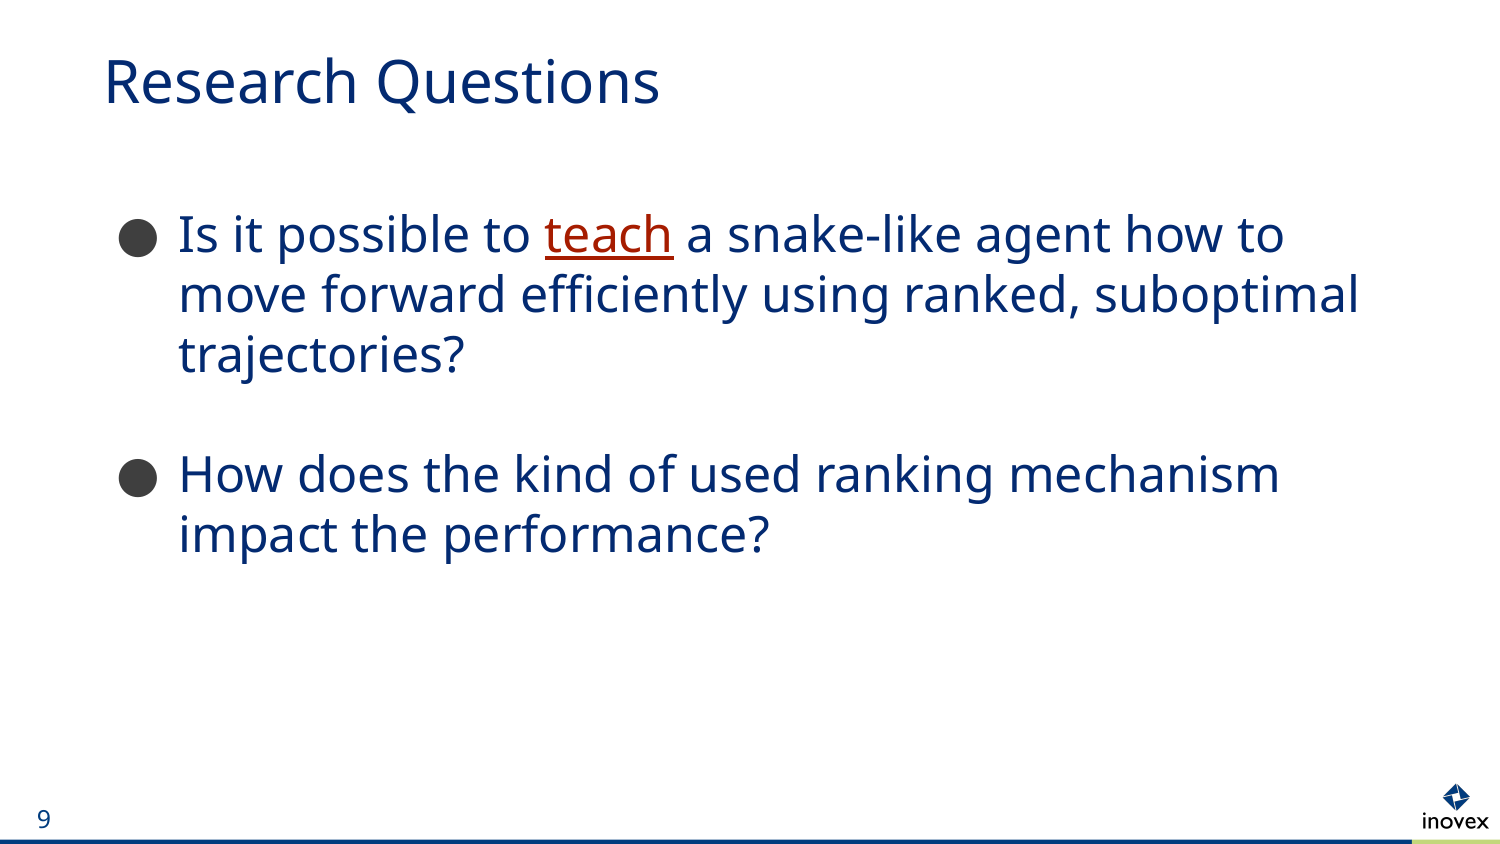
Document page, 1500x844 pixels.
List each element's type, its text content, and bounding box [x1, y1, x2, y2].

title Research Questions [88, 32, 1412, 127]
slide_number ‹#› [0, 799, 88, 842]
list Is it possible to teach a snake-like agent how to move forward efficiently using ranked, suboptimal trajectories? How does the kind of used ranking mechanism impact the performance? [88, 194, 1412, 710]
picture [1414, 764, 1498, 844]
